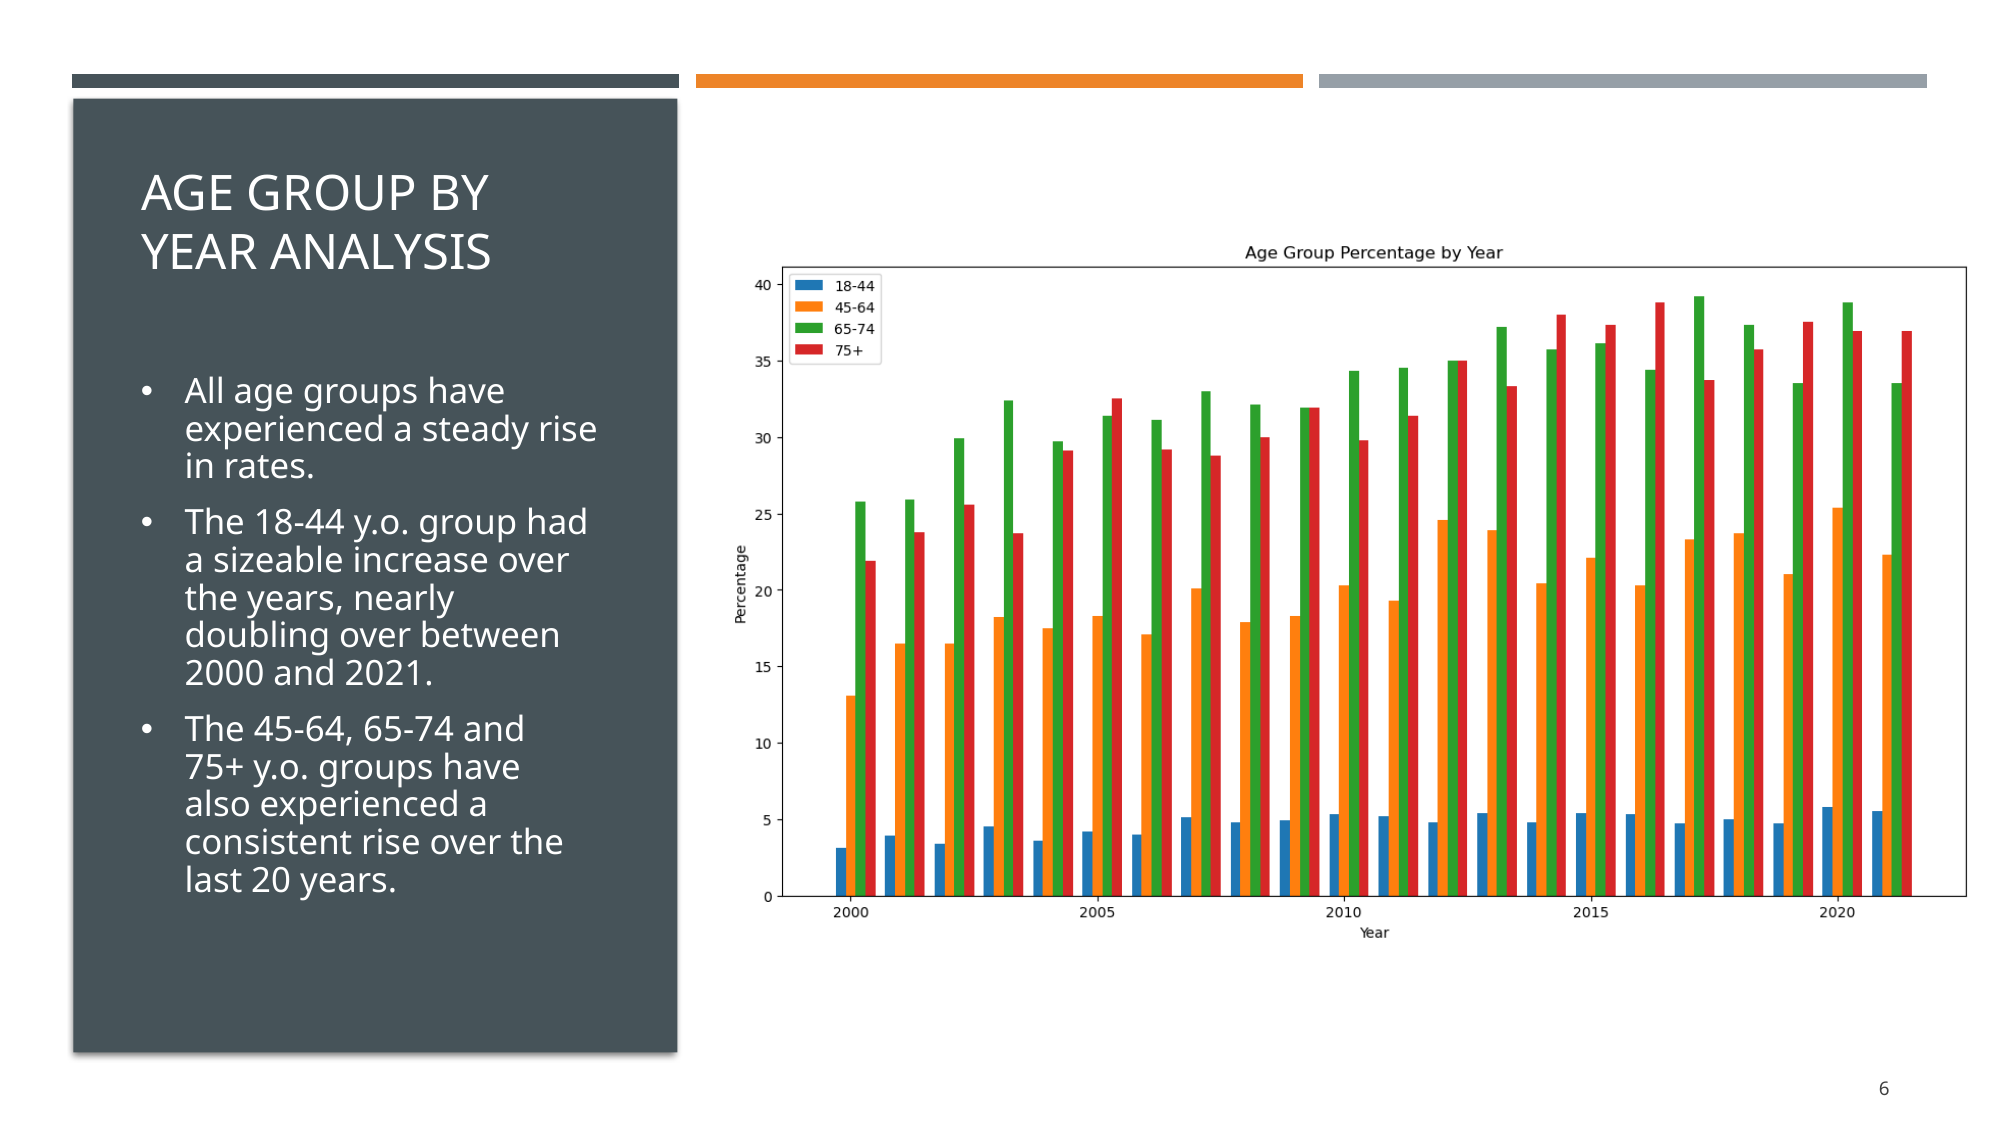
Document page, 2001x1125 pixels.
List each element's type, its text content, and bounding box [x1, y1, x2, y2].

slide_number 6 [1732, 1059, 1905, 1120]
text_box All age groups have experienced a steady rise in rates. The 18-44 y.o. group had a sizeable increase over the years, nearly doubling over between 2000 and 2021. The 45-64, 65-74 and 75+ y.o. groups have also experienced a consistent rise over the last 20 years. [125, 366, 624, 913]
picture [724, 236, 1976, 951]
title Age group by year analysis [125, 153, 624, 287]
